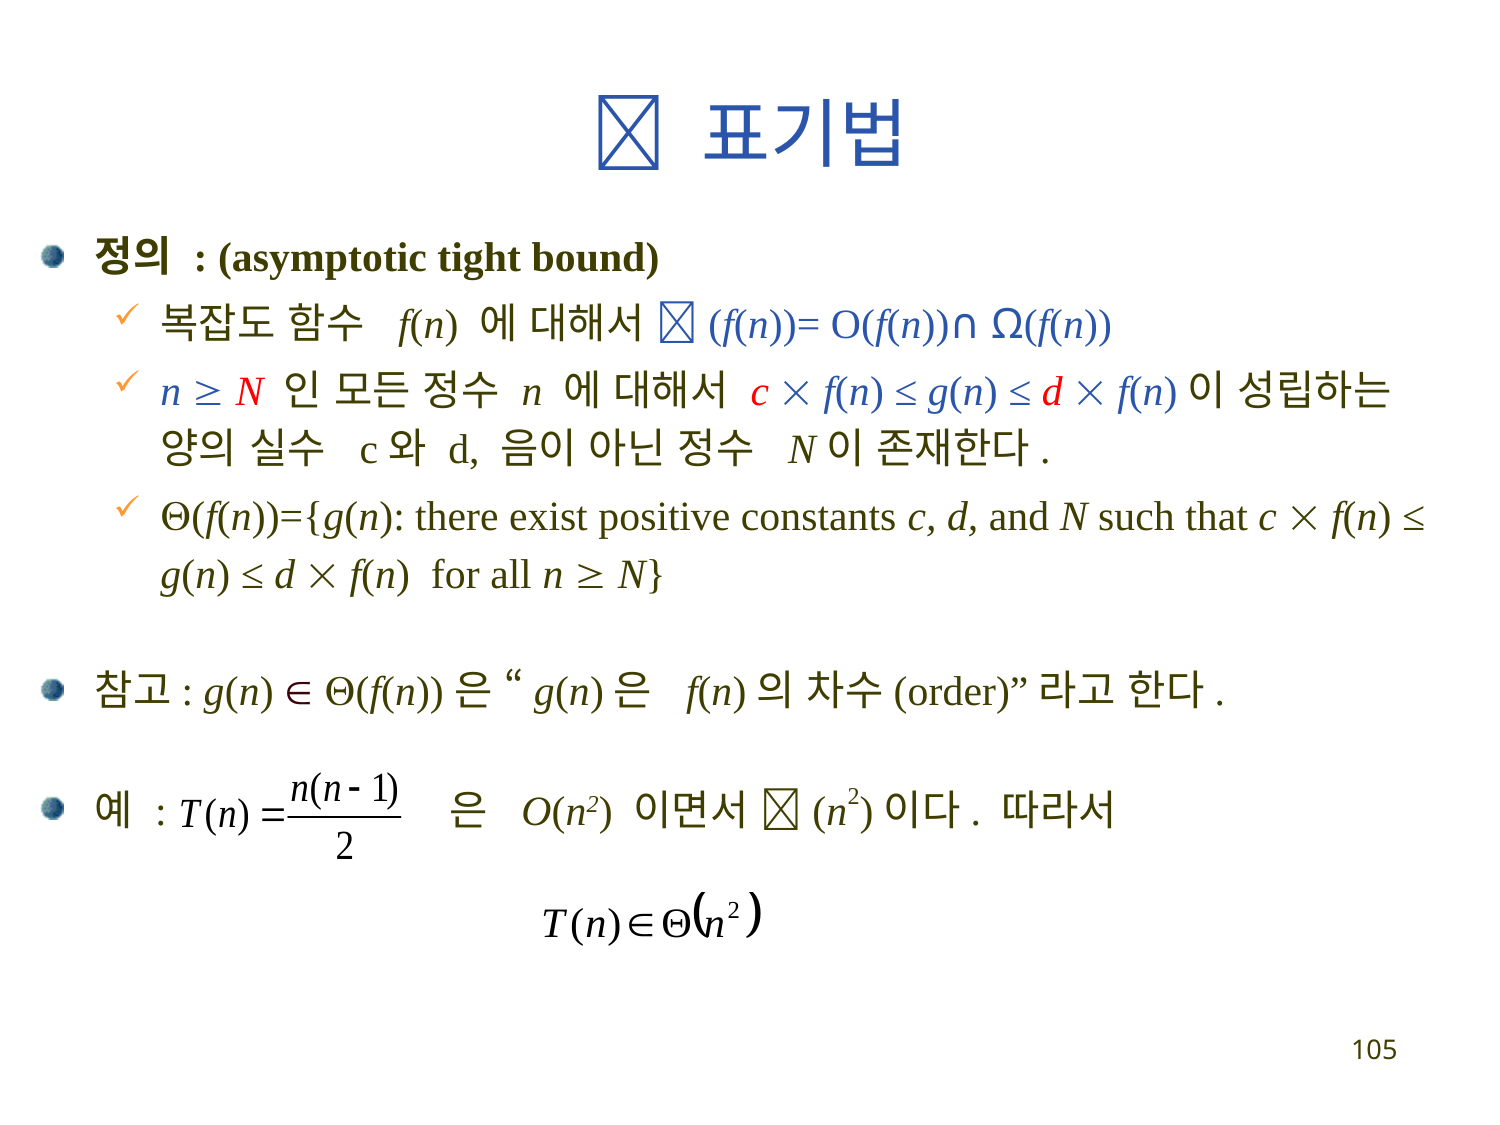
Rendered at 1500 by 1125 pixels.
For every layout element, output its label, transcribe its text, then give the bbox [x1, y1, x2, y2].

picture [38, 794, 64, 820]
slide_number 105 [1099, 1024, 1413, 1101]
title  표기법 [112, 37, 1388, 222]
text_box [537, 891, 764, 956]
picture [38, 676, 64, 701]
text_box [175, 761, 409, 869]
picture [38, 242, 64, 268]
list 정의 : (asymptotic tight bound) 복잡도 함수 f(n) 에 대해서 (f(n))= O(f(n))∩ Ω(f(n)) n  N 인 모든 정수 n 에 대해서 c  f(n) ≤ g(n) ≤ d  f(n)이 성립하는 양의 실수 c와 d, 음이 아닌 정수 N이 존재한다. (f(n))={g(n): there exist positive constants c, d, and N such that c  f(n) ≤ g(n) ≤ d  f(n) for all n  N} 참고: g(n)  (f(n))은 “g(n)은 f(n)의 차수(order)”라고 한다. 예 : 은 O(n2) 이면서 (n2)이다. 따라서 [23, 222, 1474, 1036]
